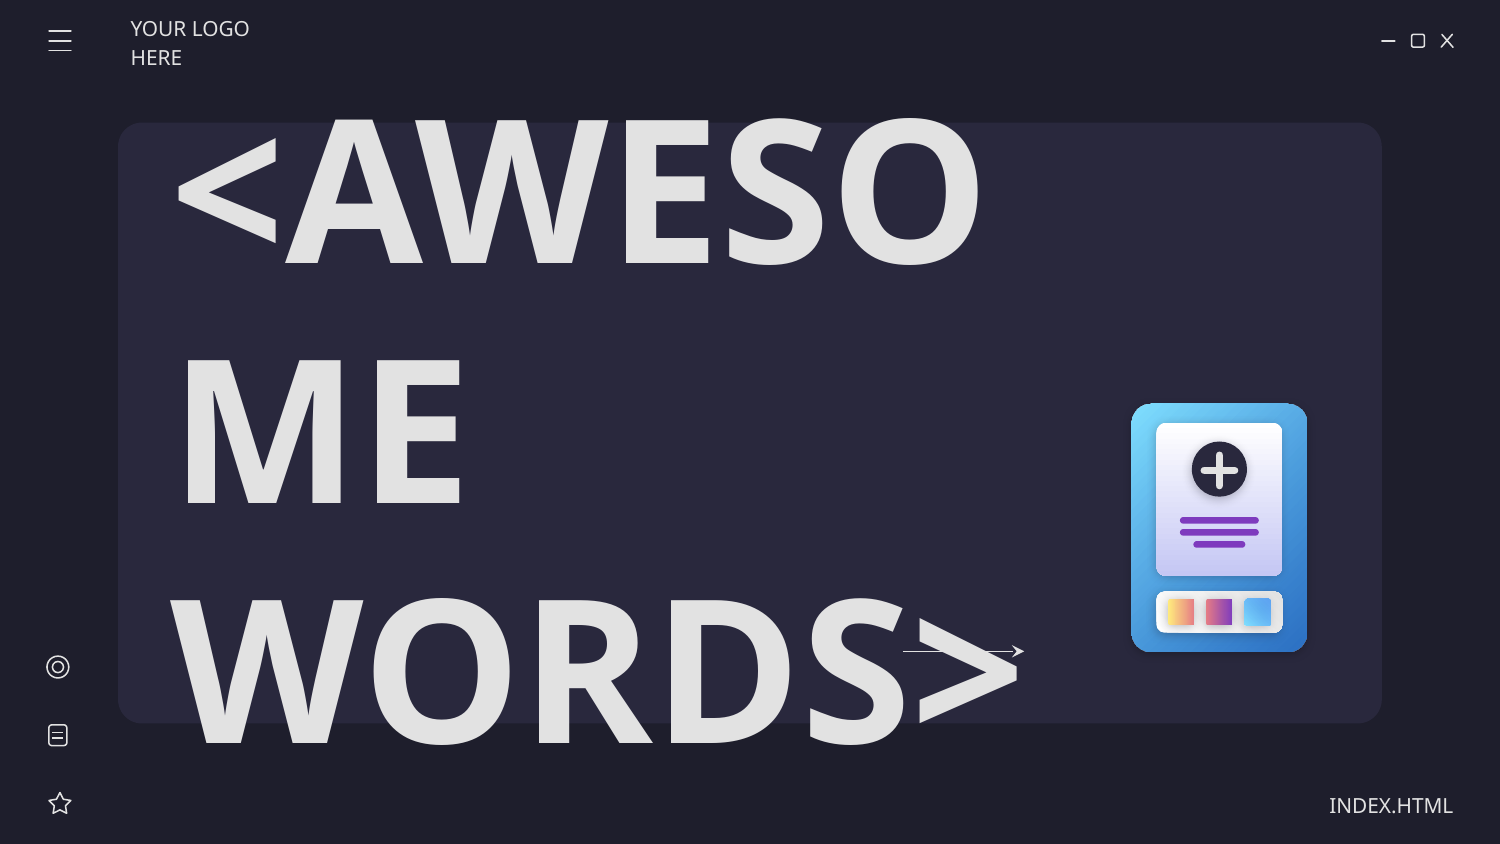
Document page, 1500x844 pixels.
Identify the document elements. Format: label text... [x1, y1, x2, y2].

text_box [1131, 403, 1307, 652]
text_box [48, 30, 72, 51]
subtitle INDEX.HTML [1278, 780, 1453, 826]
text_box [1156, 591, 1283, 633]
title <AWESOME WORDS> [155, 199, 1121, 647]
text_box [1156, 422, 1283, 577]
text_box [46, 655, 72, 814]
subtitle YOUR LOGO HERE [130, 18, 306, 64]
text_box [46, 27, 74, 32]
